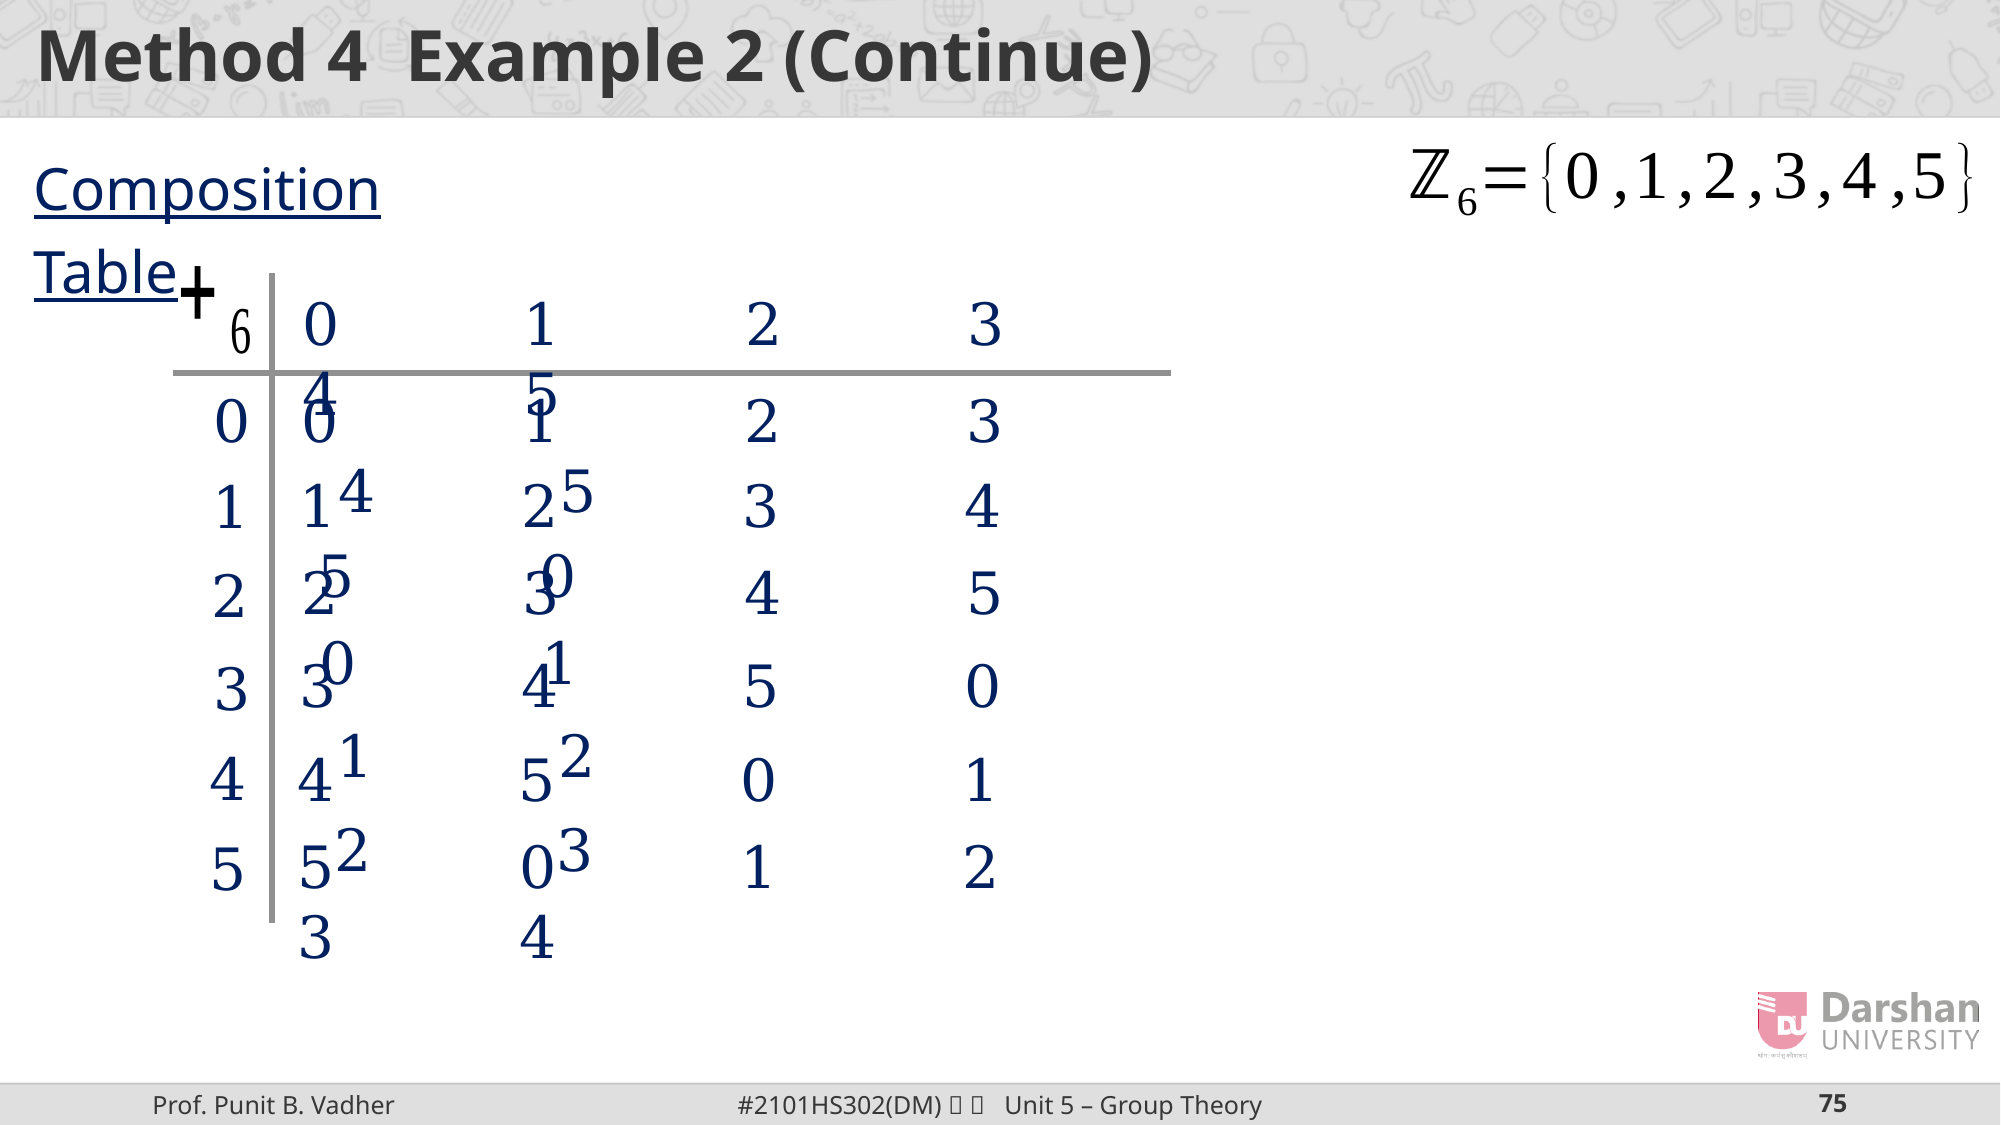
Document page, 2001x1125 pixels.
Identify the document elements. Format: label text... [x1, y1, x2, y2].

text_box 5 [194, 824, 271, 910]
text_box 1 [197, 463, 271, 548]
text_box 2 [273, 551, 280, 637]
text_box 0 [198, 376, 271, 462]
text_box 4 5 0 1 2 3 [282, 735, 1155, 822]
text_box 3 [198, 644, 271, 730]
text_box 1 2 3 4 5 0 [284, 461, 1171, 617]
text_box 4 [273, 734, 278, 820]
text_box 2 3 4 5 0 1 [286, 548, 1171, 704]
text_box 0 1 2 3 4 5 [287, 279, 1203, 435]
text_box Composition Table [18, 130, 510, 227]
text_box 2 [196, 551, 271, 637]
text_box 1 [273, 463, 281, 548]
text_box 4 [194, 734, 271, 820]
text_box 5 [273, 824, 278, 910]
text_box 3 4 5 0 1 2 [284, 642, 1157, 797]
text_box 0 1 2 3 4 5 [286, 376, 1157, 461]
text_box 3 [273, 644, 282, 730]
text_box solution [1758, 992, 1979, 1059]
text_box 5 0 1 2 3 4 [282, 822, 1186, 978]
text_box 0 [273, 376, 282, 462]
